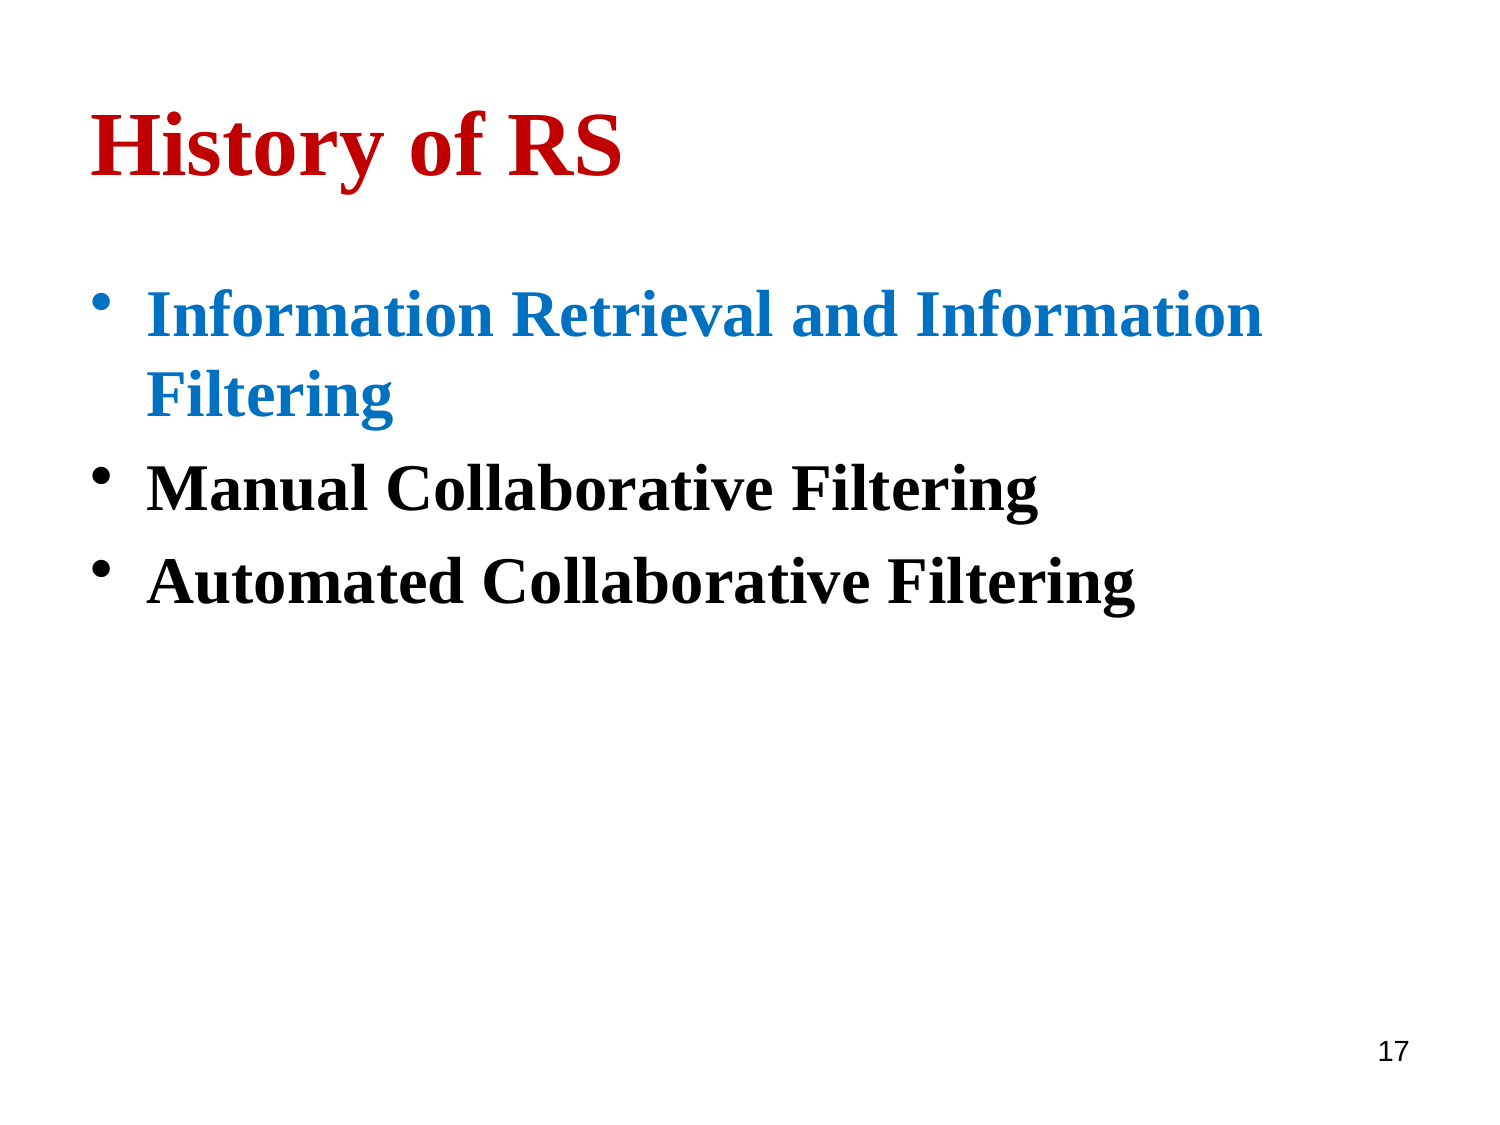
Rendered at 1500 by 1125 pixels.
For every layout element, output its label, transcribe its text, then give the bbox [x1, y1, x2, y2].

title History of RS [75, 45, 1425, 233]
list Information Retrieval and Information Filtering Manual Collaborative Filtering Automated Collaborative Filtering [75, 262, 1425, 1005]
slide_number 17 [1074, 1024, 1425, 1103]
